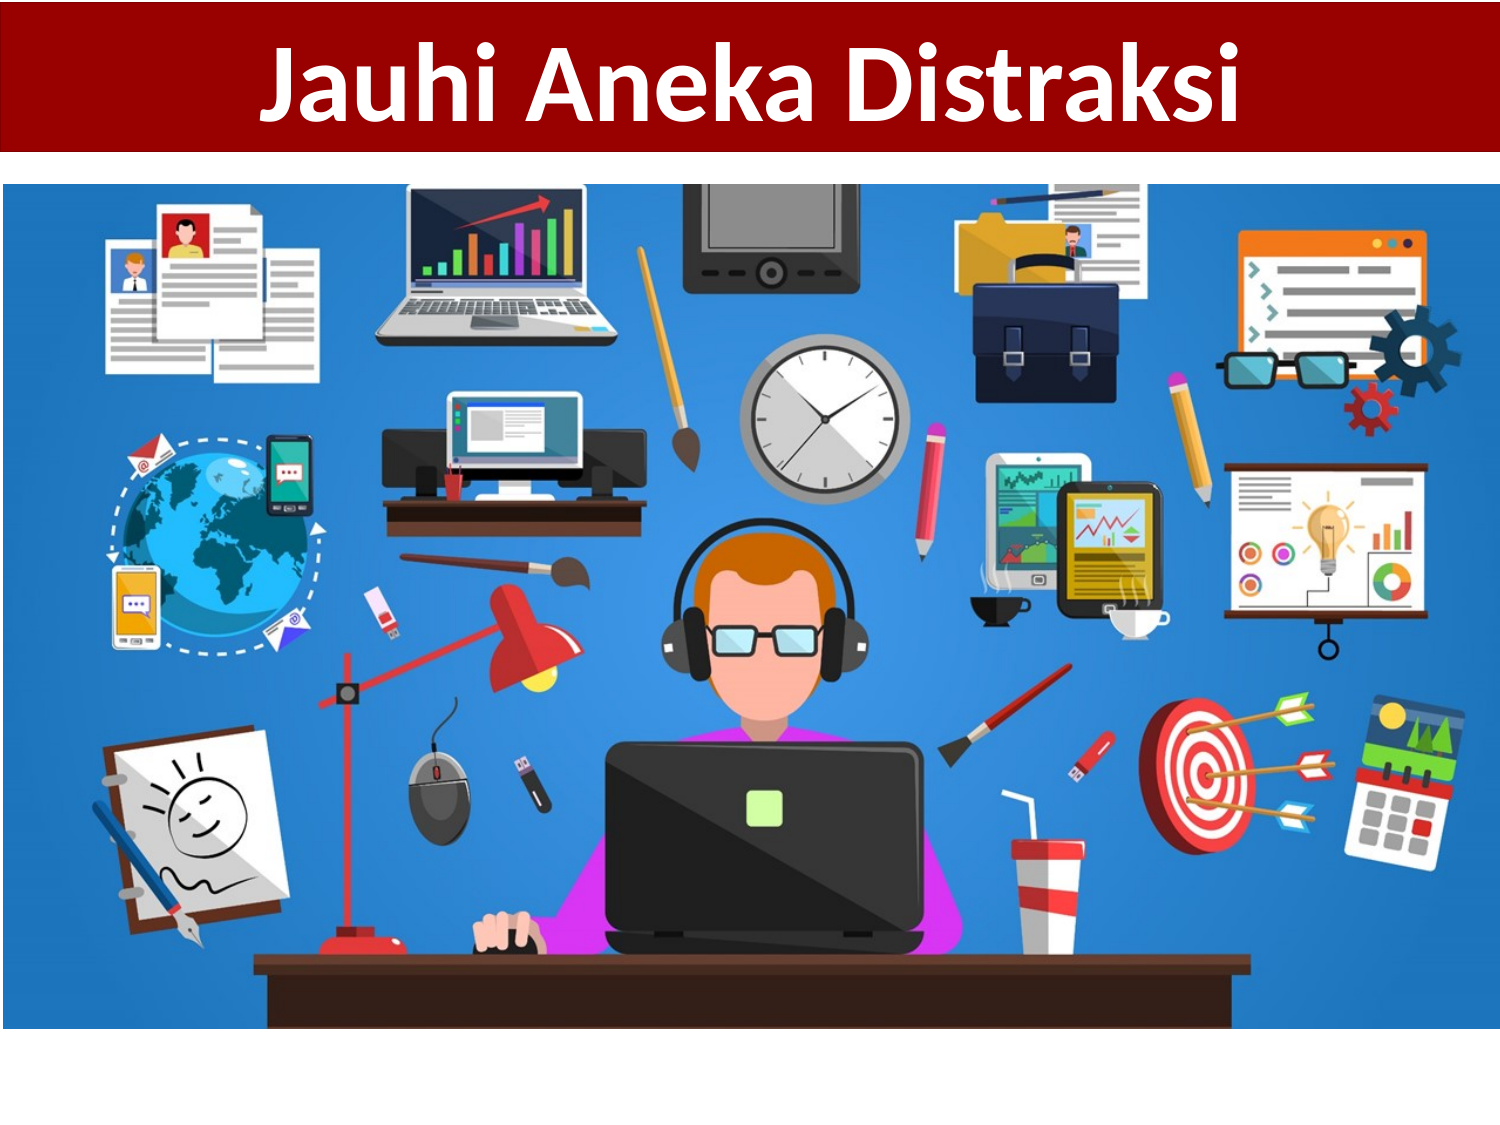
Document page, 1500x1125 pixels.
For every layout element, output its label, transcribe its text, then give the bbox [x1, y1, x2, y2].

picture [3, 184, 1500, 1029]
text_box Jauhi Aneka Distraksi [0, 2, 1500, 152]
